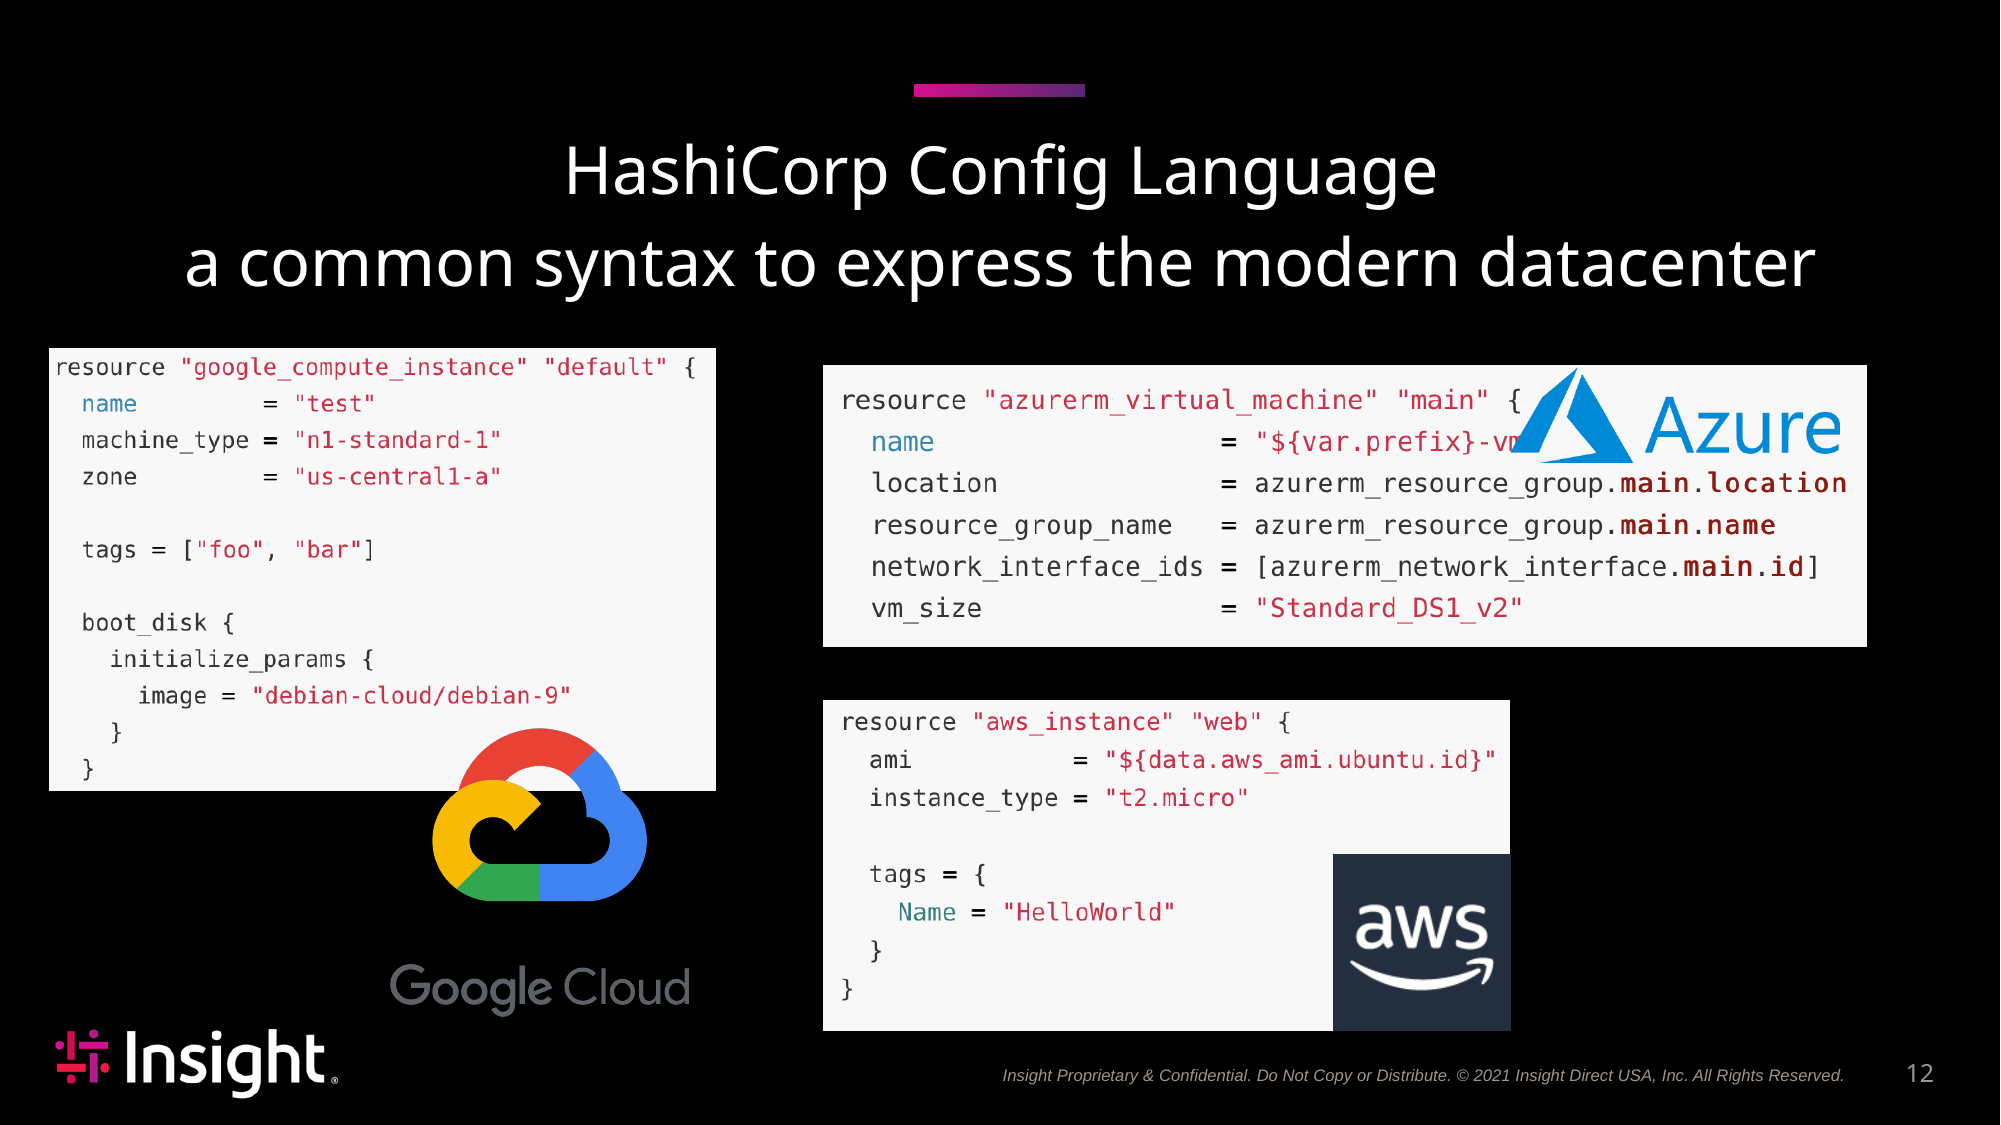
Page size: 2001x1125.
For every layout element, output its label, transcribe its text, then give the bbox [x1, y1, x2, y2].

picture [27, 348, 739, 1125]
list a common syntax to express the modern datacenter [116, 221, 1887, 311]
list HashiCorp Config Language [116, 129, 1887, 219]
picture [823, 700, 1511, 1032]
picture [823, 365, 1867, 647]
